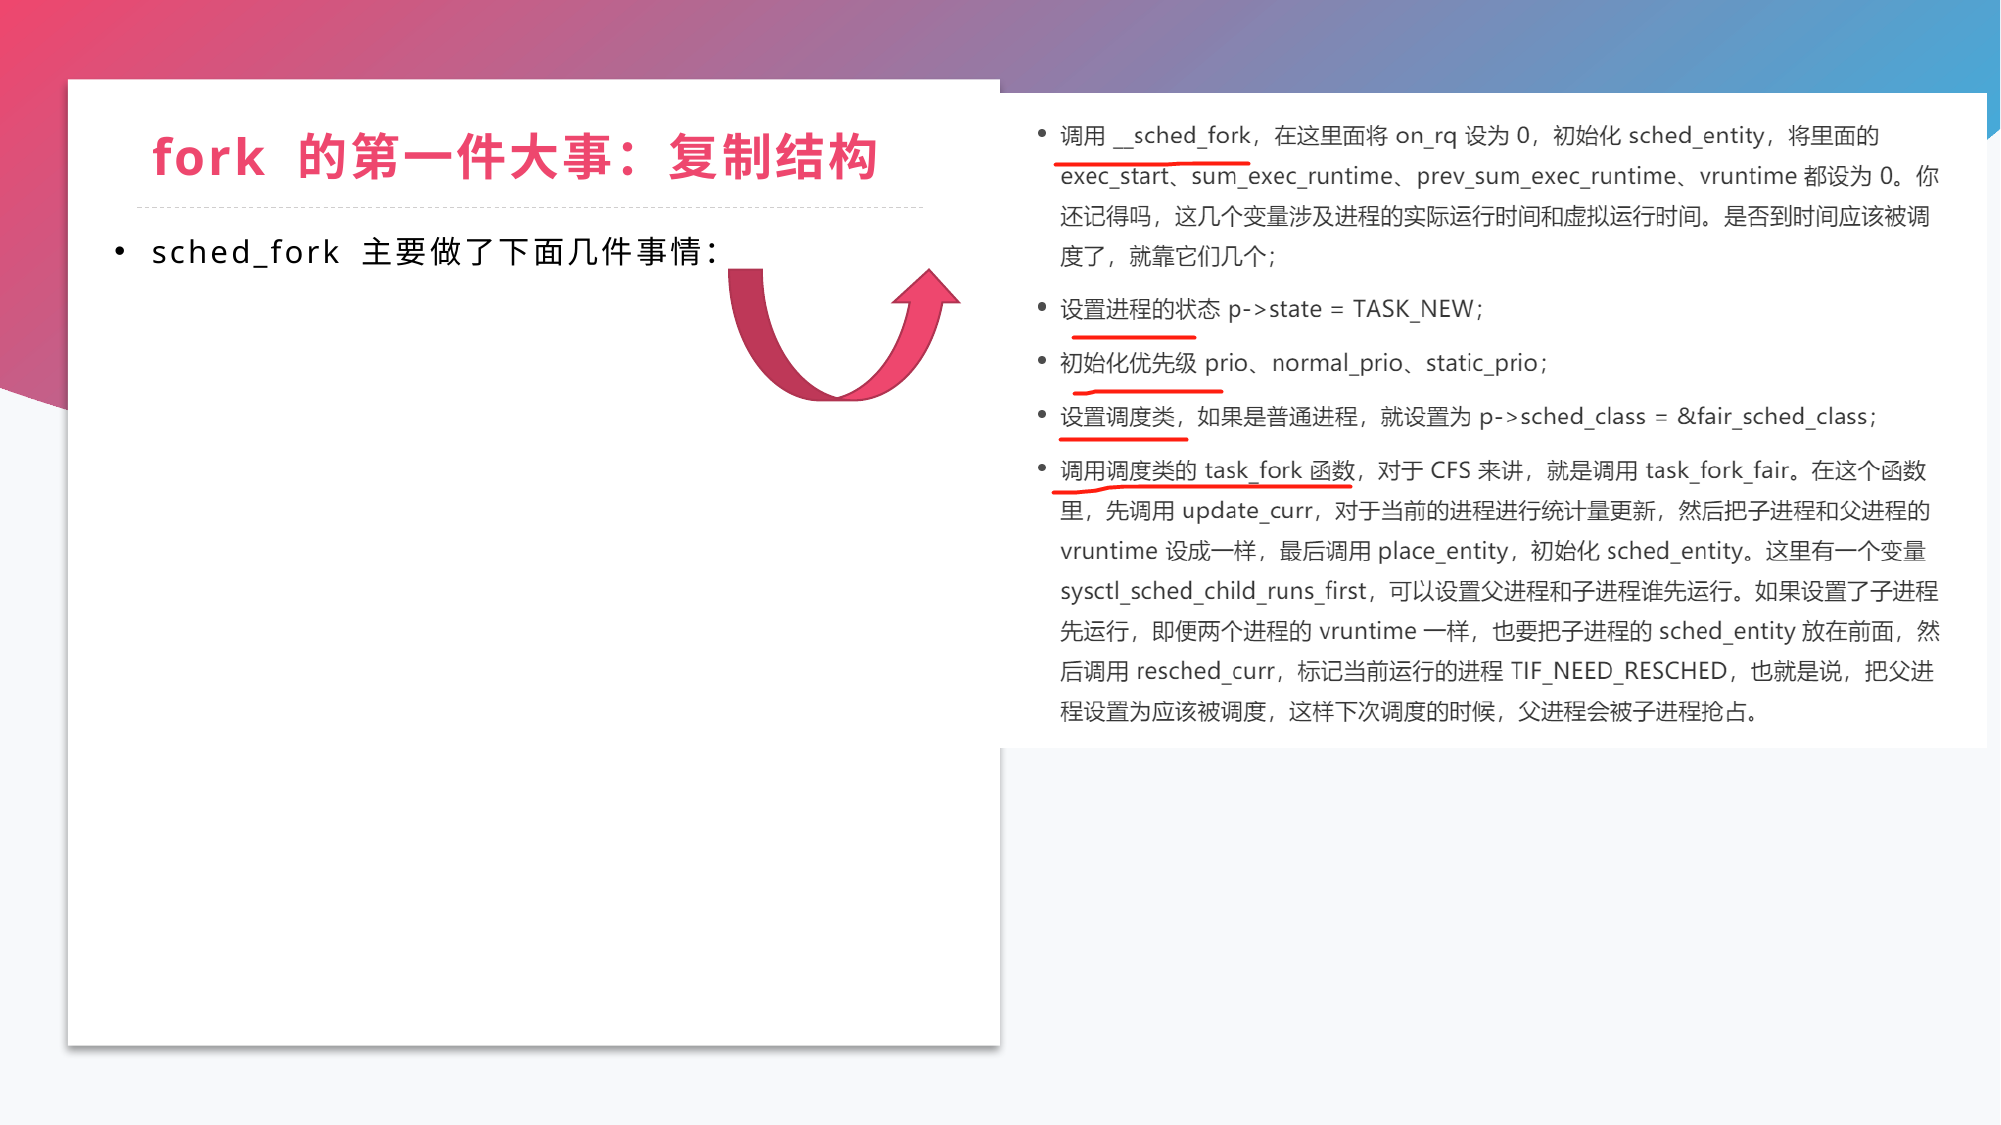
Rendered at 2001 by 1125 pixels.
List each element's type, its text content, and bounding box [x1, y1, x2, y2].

list sched_fork 主要做了下面几件事情： [99, 205, 962, 1012]
picture [999, 93, 1987, 748]
title fork 的第一件大事：复制结构 [137, 111, 924, 208]
text_box [728, 268, 962, 402]
